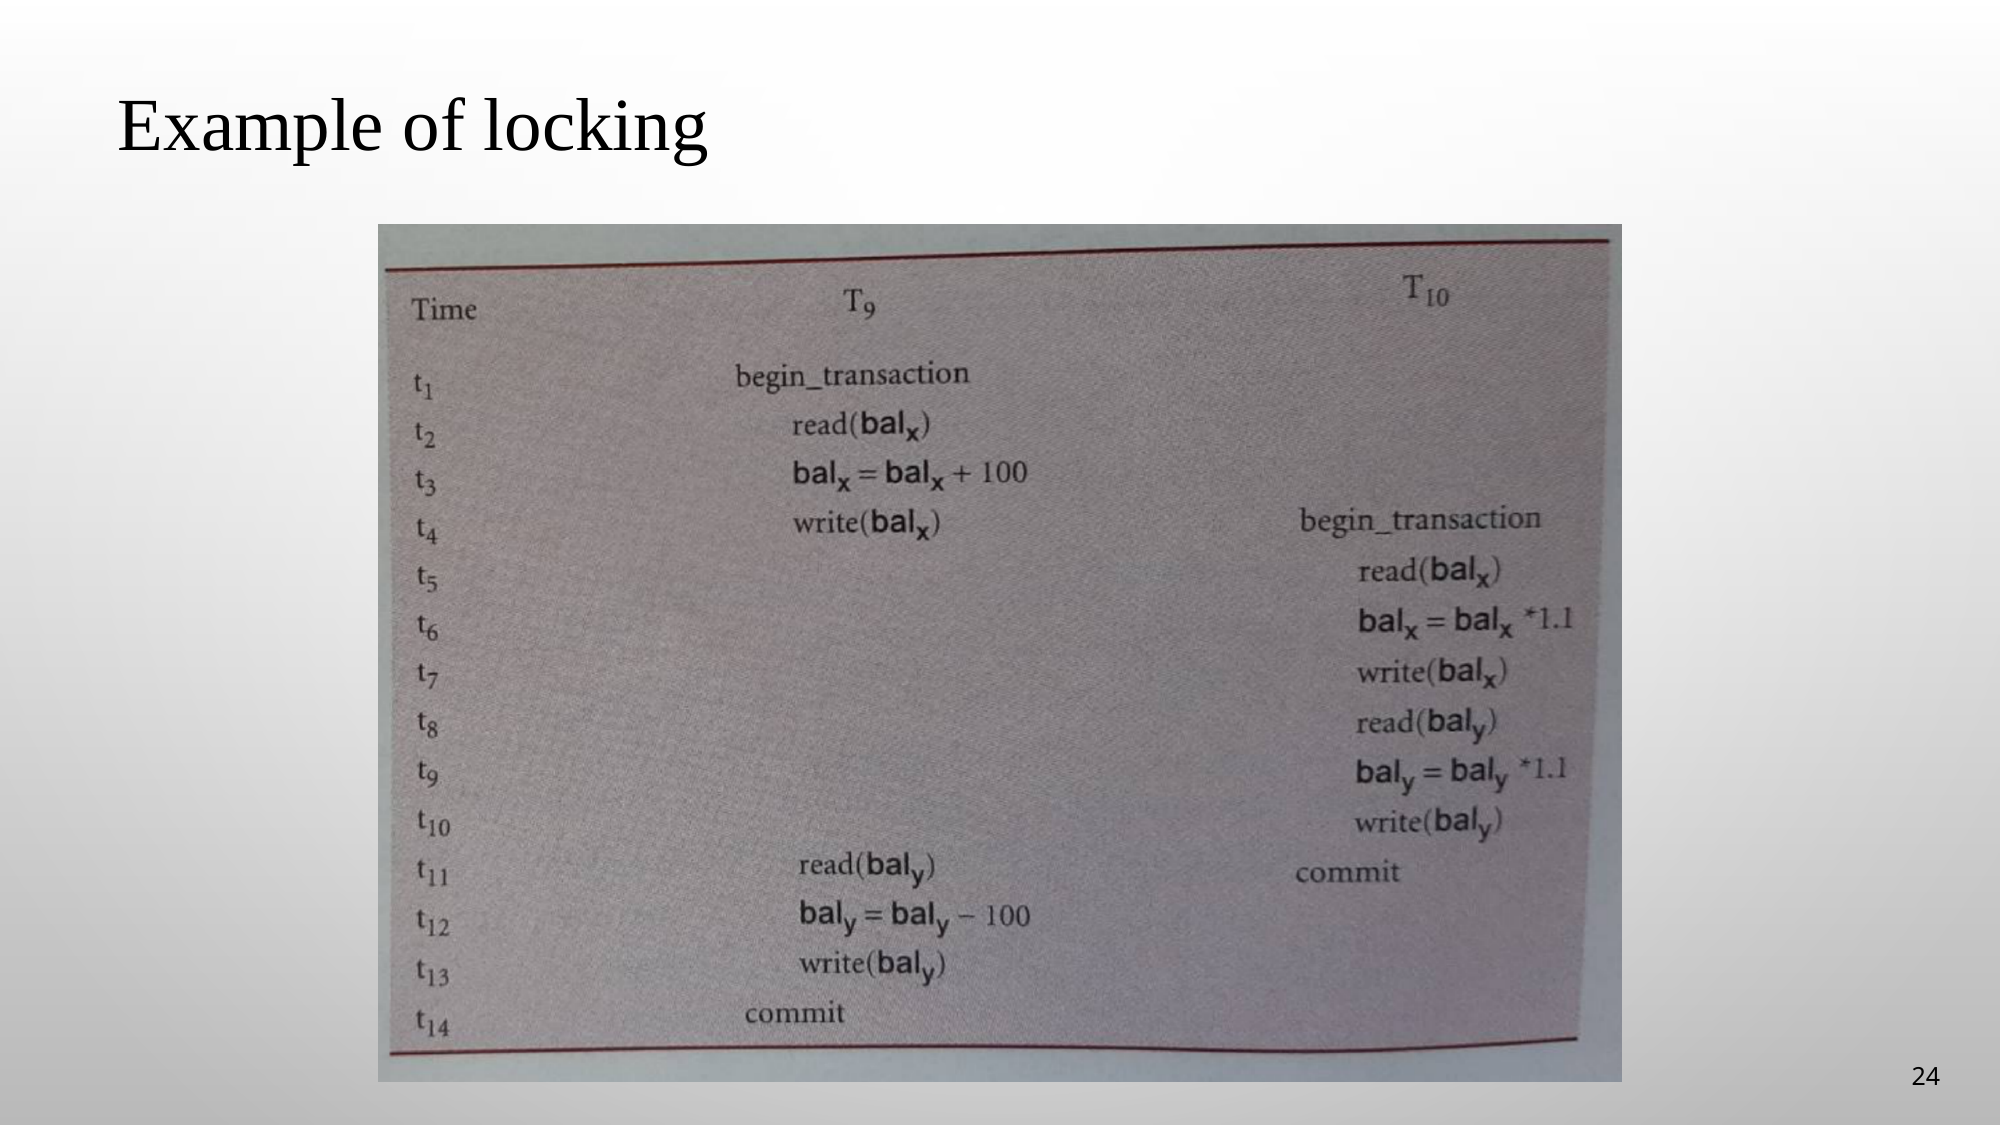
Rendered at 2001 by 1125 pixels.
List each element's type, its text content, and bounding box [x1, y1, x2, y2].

picture [0, 0, 2000, 1125]
title Example of locking [102, 43, 1956, 210]
slide_number 24 [1724, 1047, 1956, 1107]
